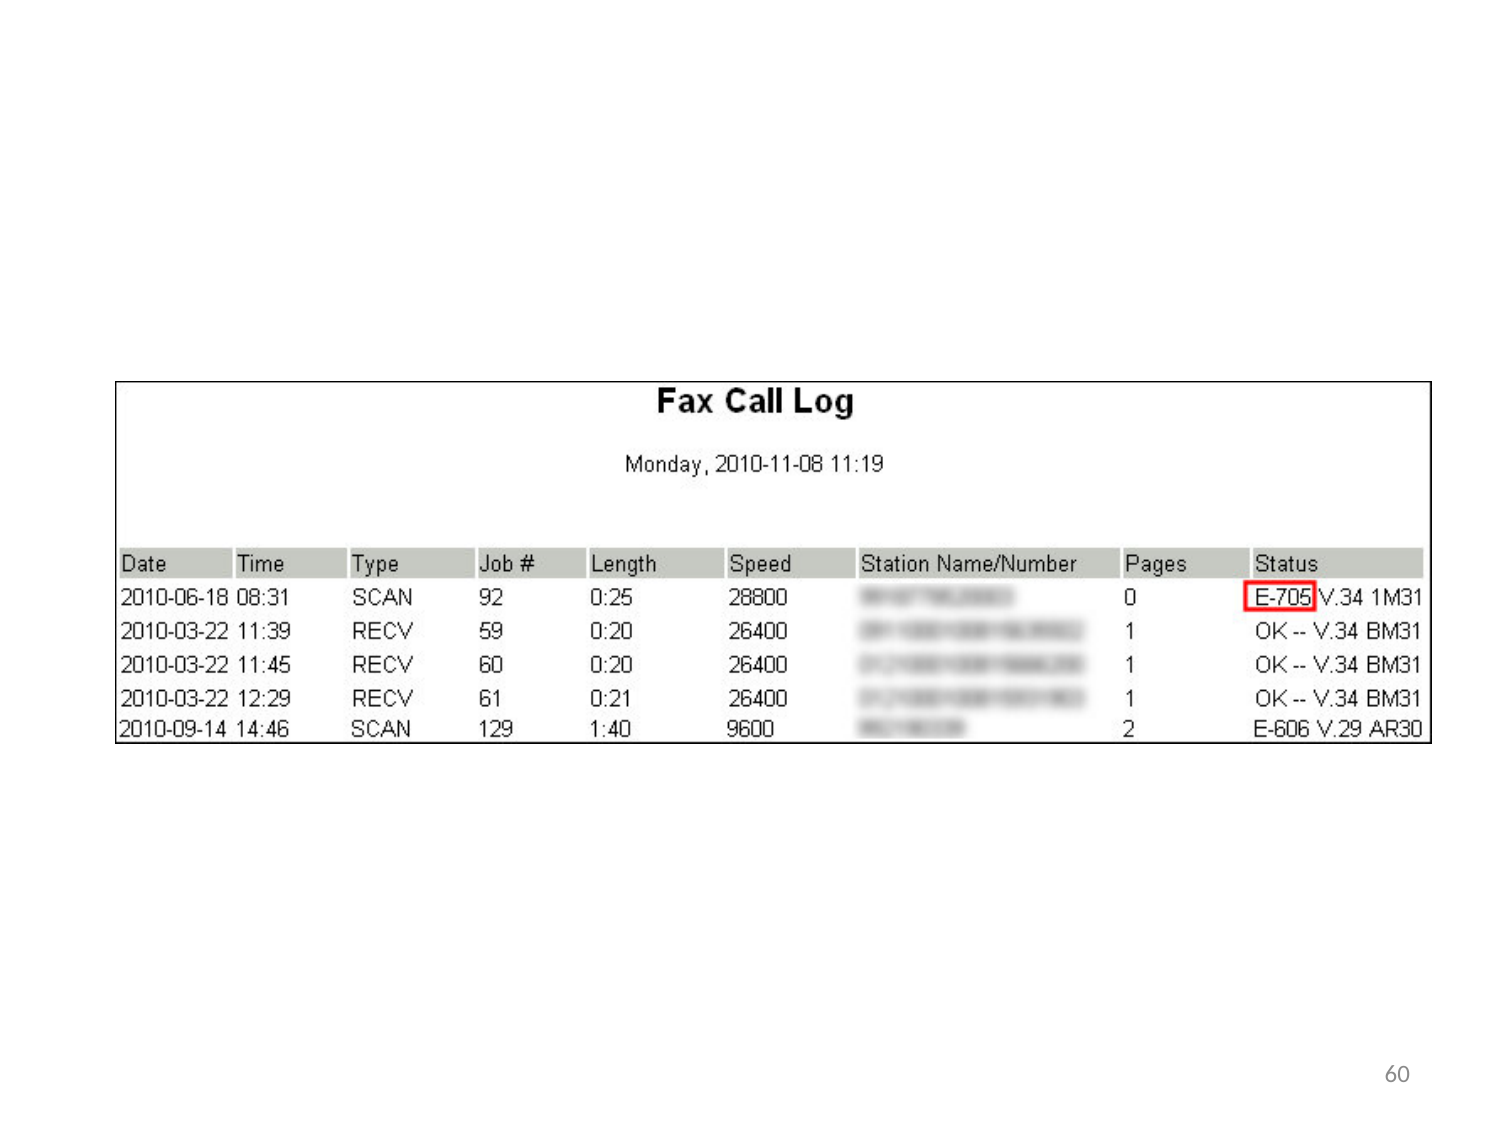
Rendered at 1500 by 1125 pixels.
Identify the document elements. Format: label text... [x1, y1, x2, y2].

slide_number 60 [1074, 1042, 1425, 1103]
picture [115, 381, 1433, 744]
